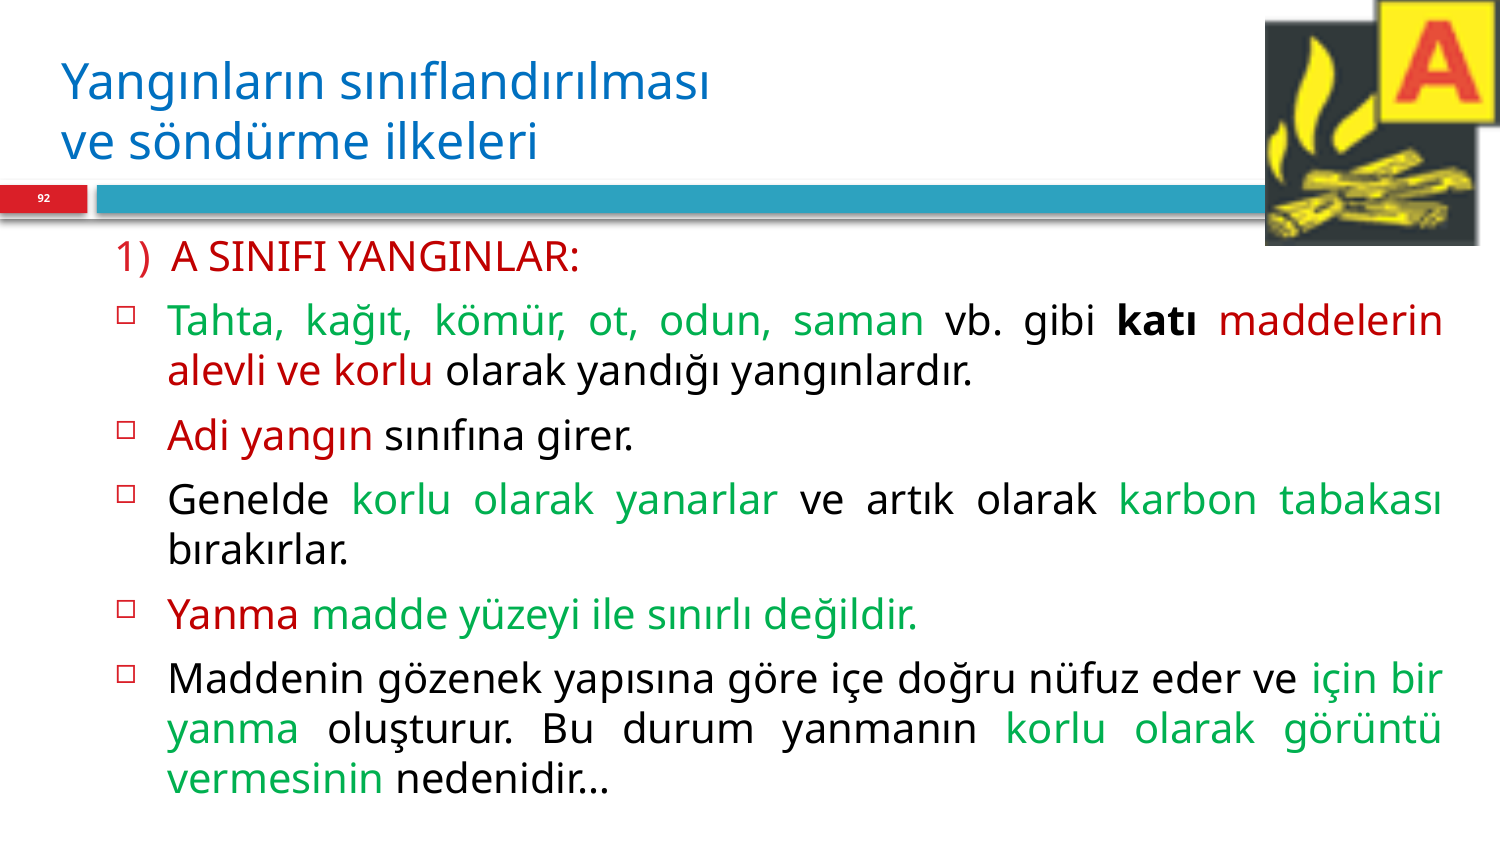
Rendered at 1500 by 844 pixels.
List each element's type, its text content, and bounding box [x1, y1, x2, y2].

picture [1265, 0, 1500, 247]
list A SINIFI YANGINLAR: Tahta, kağıt, kömür, ot, odun, saman vb. gibi katı maddelerin alevli ve korlu olarak yandığı yangınlardır. Adi yangın sınıfına girer. Genelde korlu olarak yanarlar ve artık olarak karbon tabakası bırakırlar. Yanma madde yüzeyi ile sınırlı değildir. Maddenin gözenek yapısına göre içe doğru nüfuz eder ve için bir yanma oluşturur. Bu durum yanmanın korlu olarak görüntü vermesinin nedenidir… [99, 221, 1459, 824]
slide_number 92 [0, 184, 88, 215]
title Yangınların sınıflandırılması ve söndürme ilkeleri [46, 11, 791, 177]
